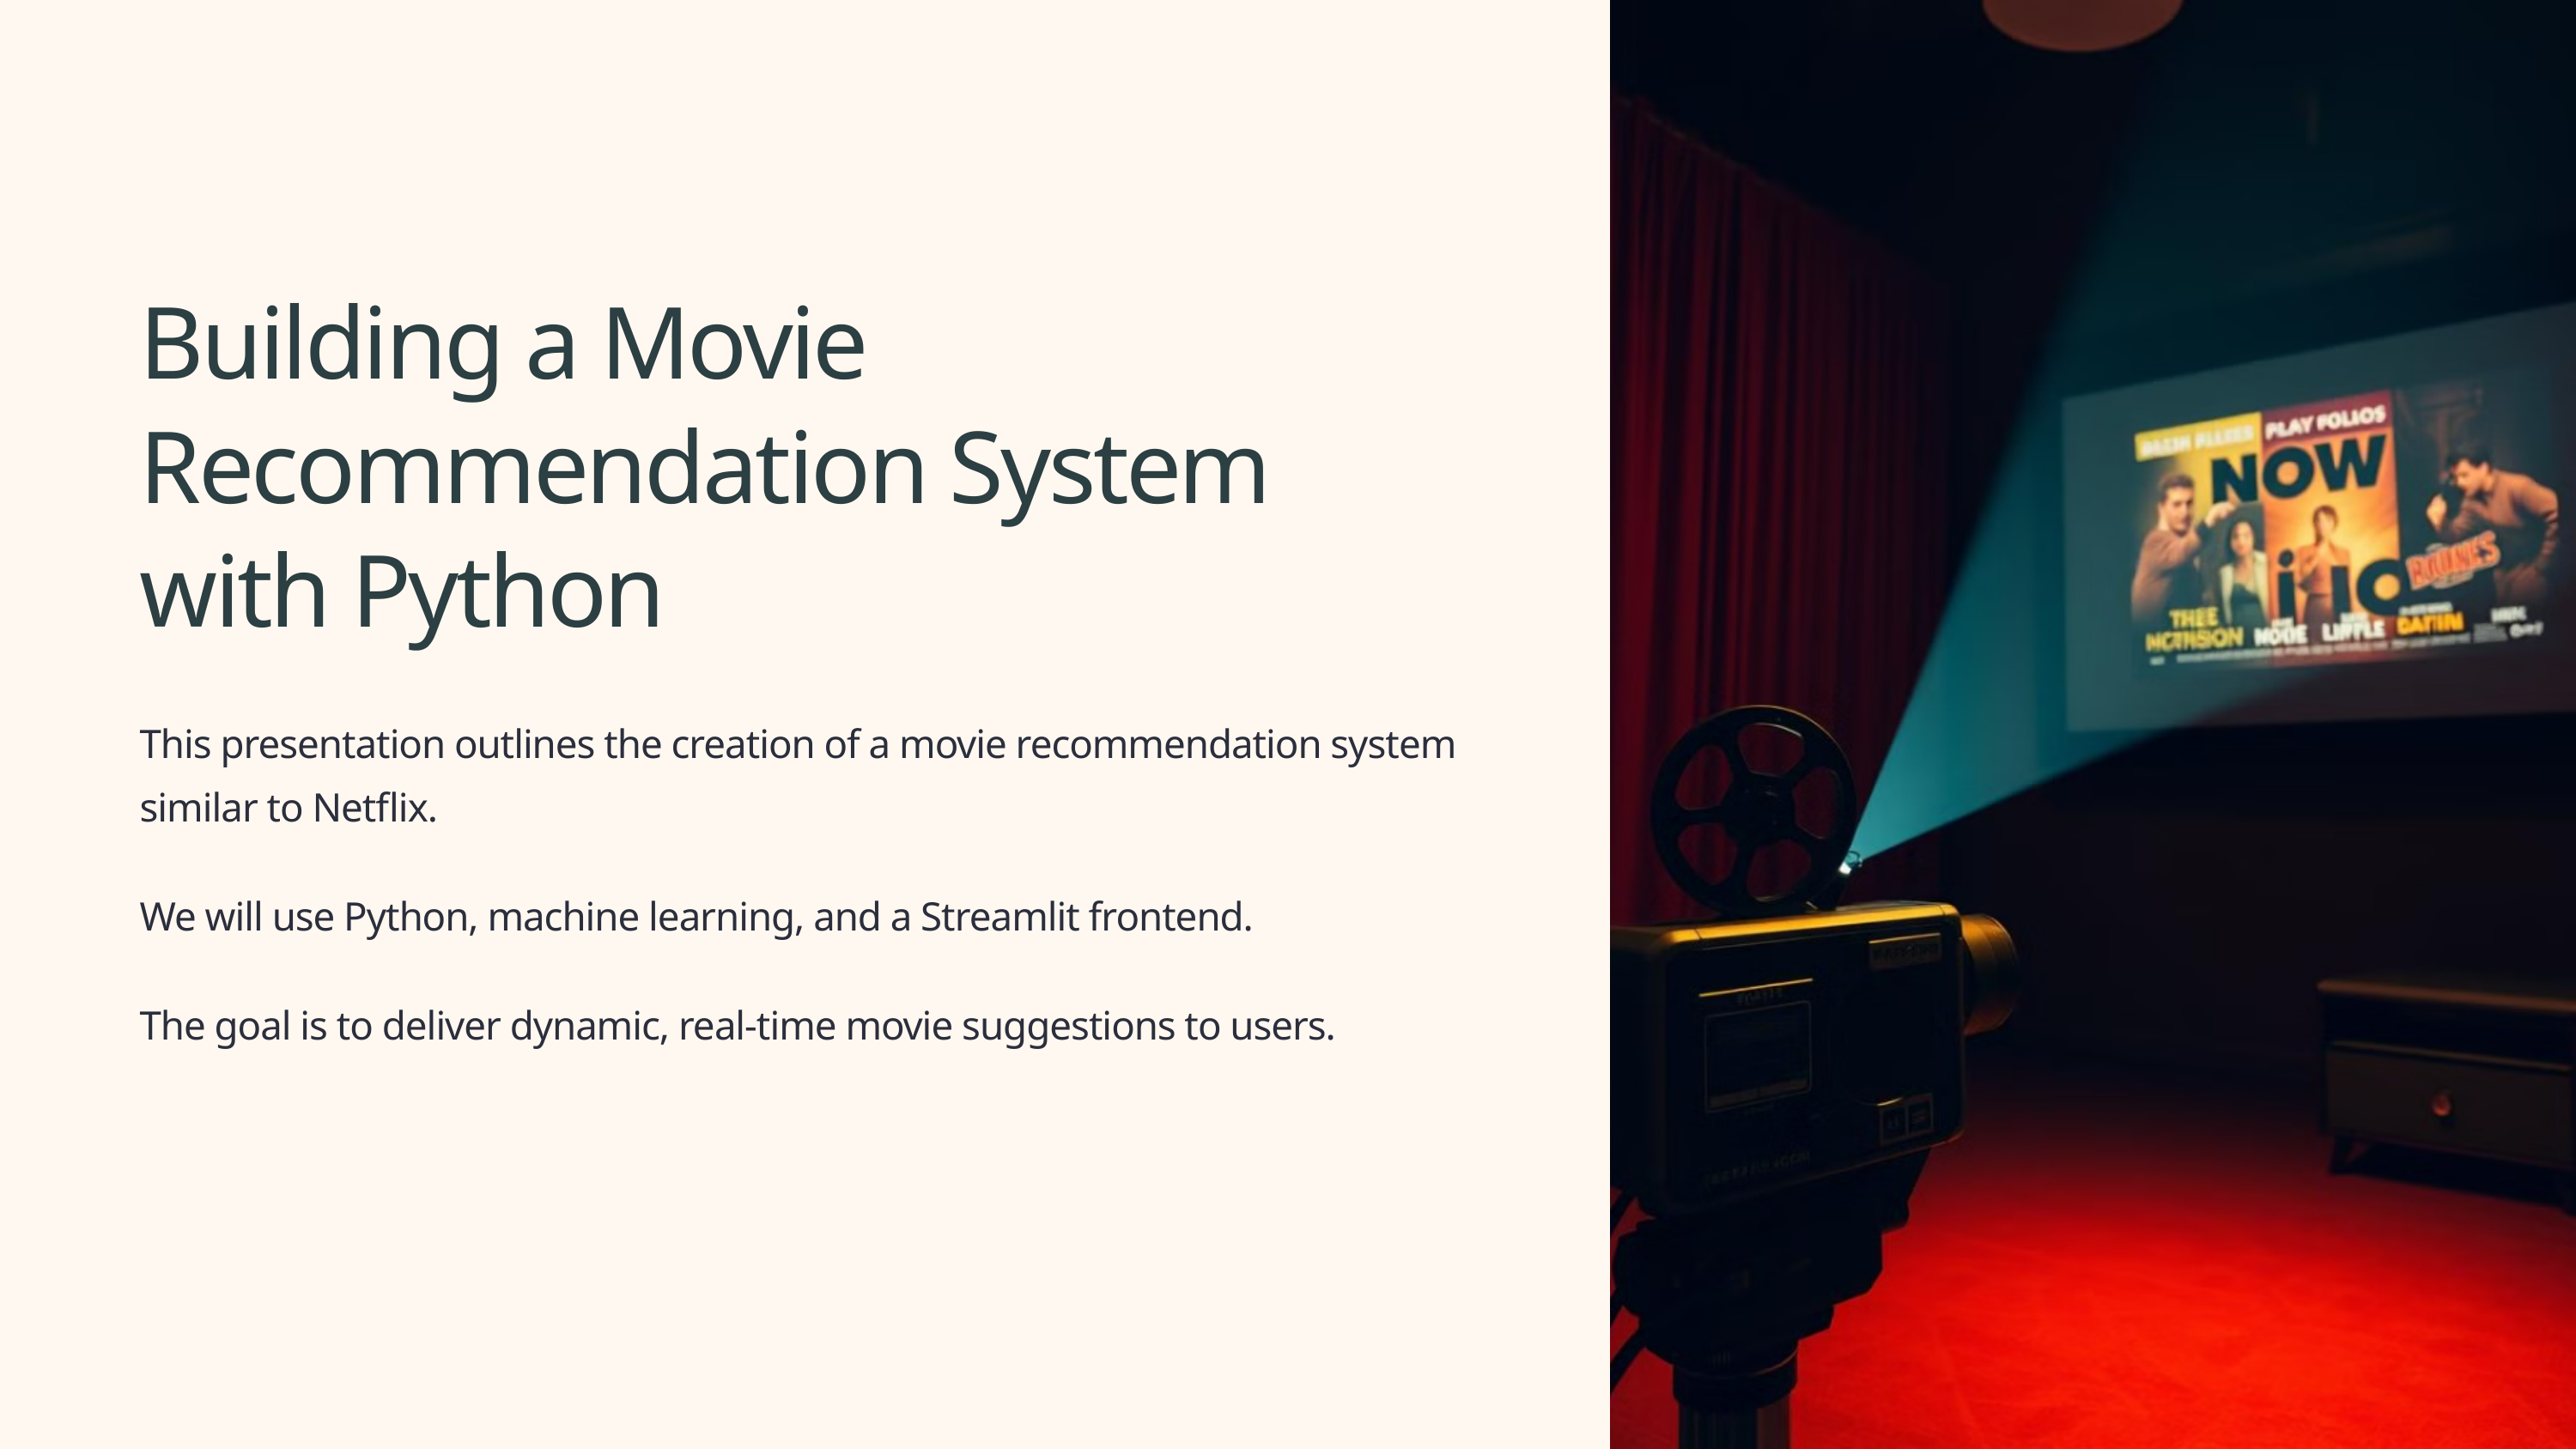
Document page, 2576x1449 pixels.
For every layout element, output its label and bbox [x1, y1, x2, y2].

text_box [139, 992, 1471, 1058]
text_box [139, 883, 1471, 949]
text_box [139, 276, 1471, 679]
text_box [0, 0, 2576, 1449]
text_box [139, 711, 1471, 840]
